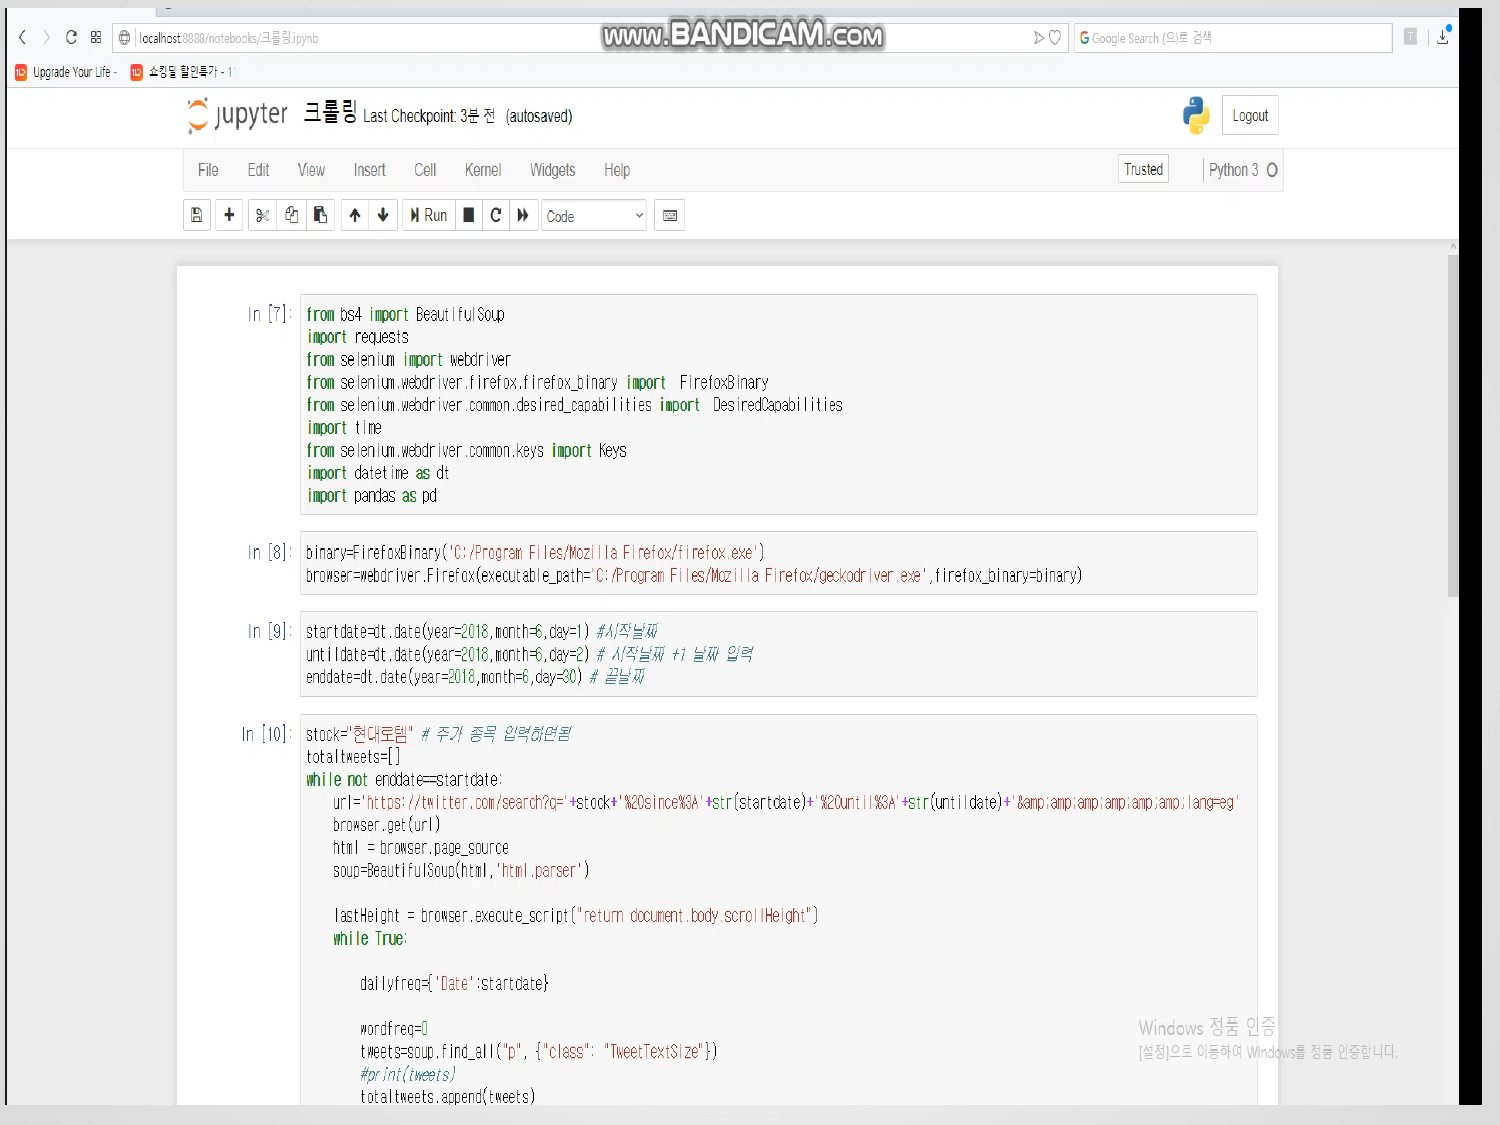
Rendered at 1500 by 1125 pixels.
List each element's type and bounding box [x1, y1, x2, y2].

list [3, 6, 1483, 1107]
